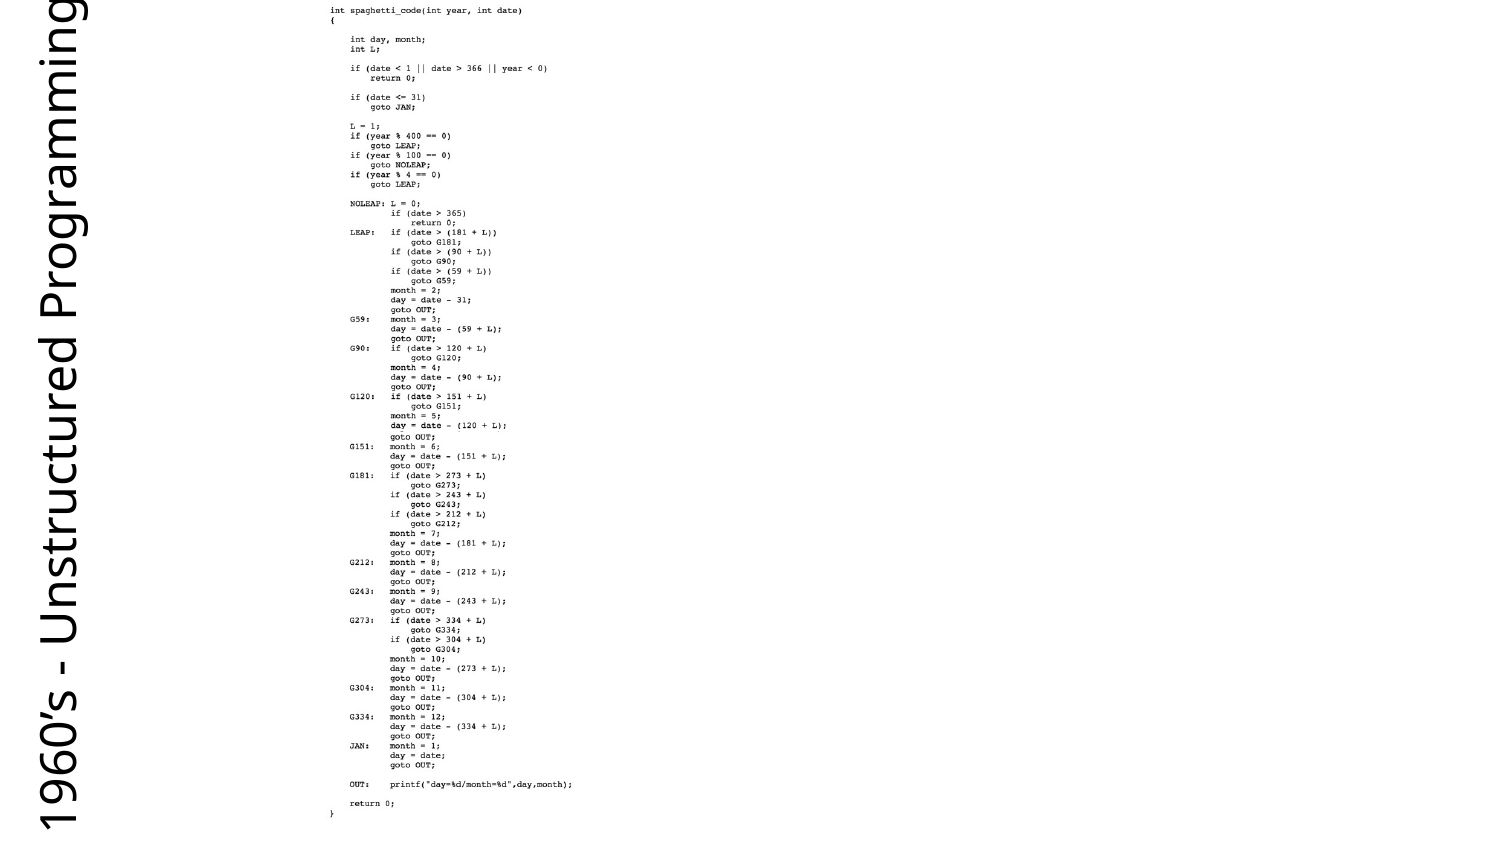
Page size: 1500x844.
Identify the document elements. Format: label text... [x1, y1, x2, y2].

text_box 1960’s - Unstructured Programming [11, 0, 97, 844]
picture [321, 0, 594, 844]
